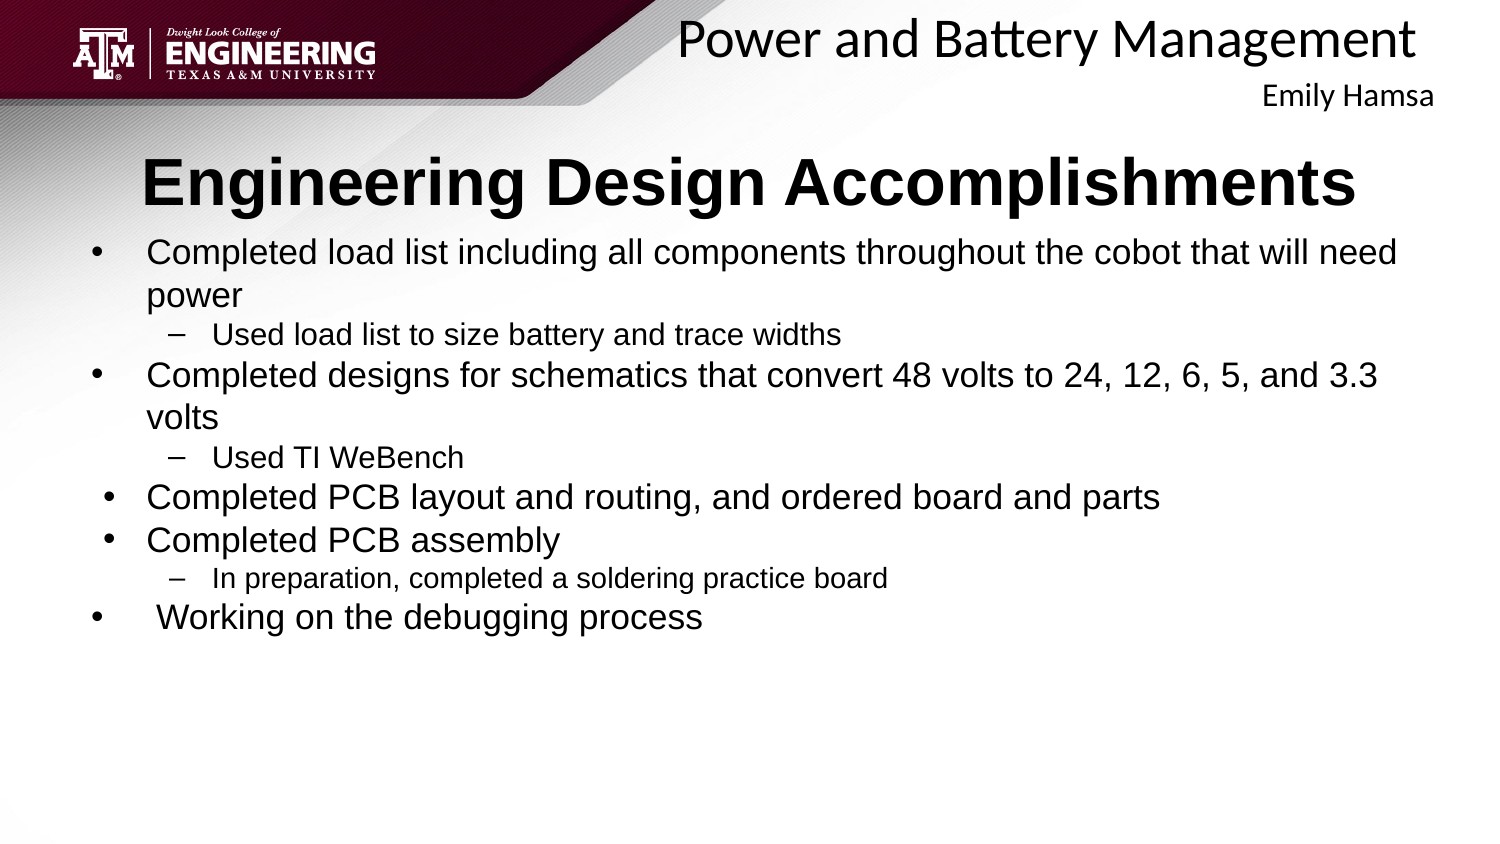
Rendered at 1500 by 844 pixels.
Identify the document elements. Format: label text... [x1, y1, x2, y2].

text_box Power and Battery Management Emily Hamsa [321, 0, 1450, 121]
picture [0, 0, 1500, 844]
title Engineering Design Accomplishments [75, 129, 1425, 221]
list Completed load list including all components throughout the cobot that will need power Used load list to size battery and trace widths Completed designs for schematics that convert 48 volts to 24, 12, 6, 5, and 3.3 volts Used TI WeBench Completed PCB layout and routing, and ordered board and parts Completed PCB assembly In preparation, completed a soldering practice board Working on the debugging process [75, 221, 1425, 793]
